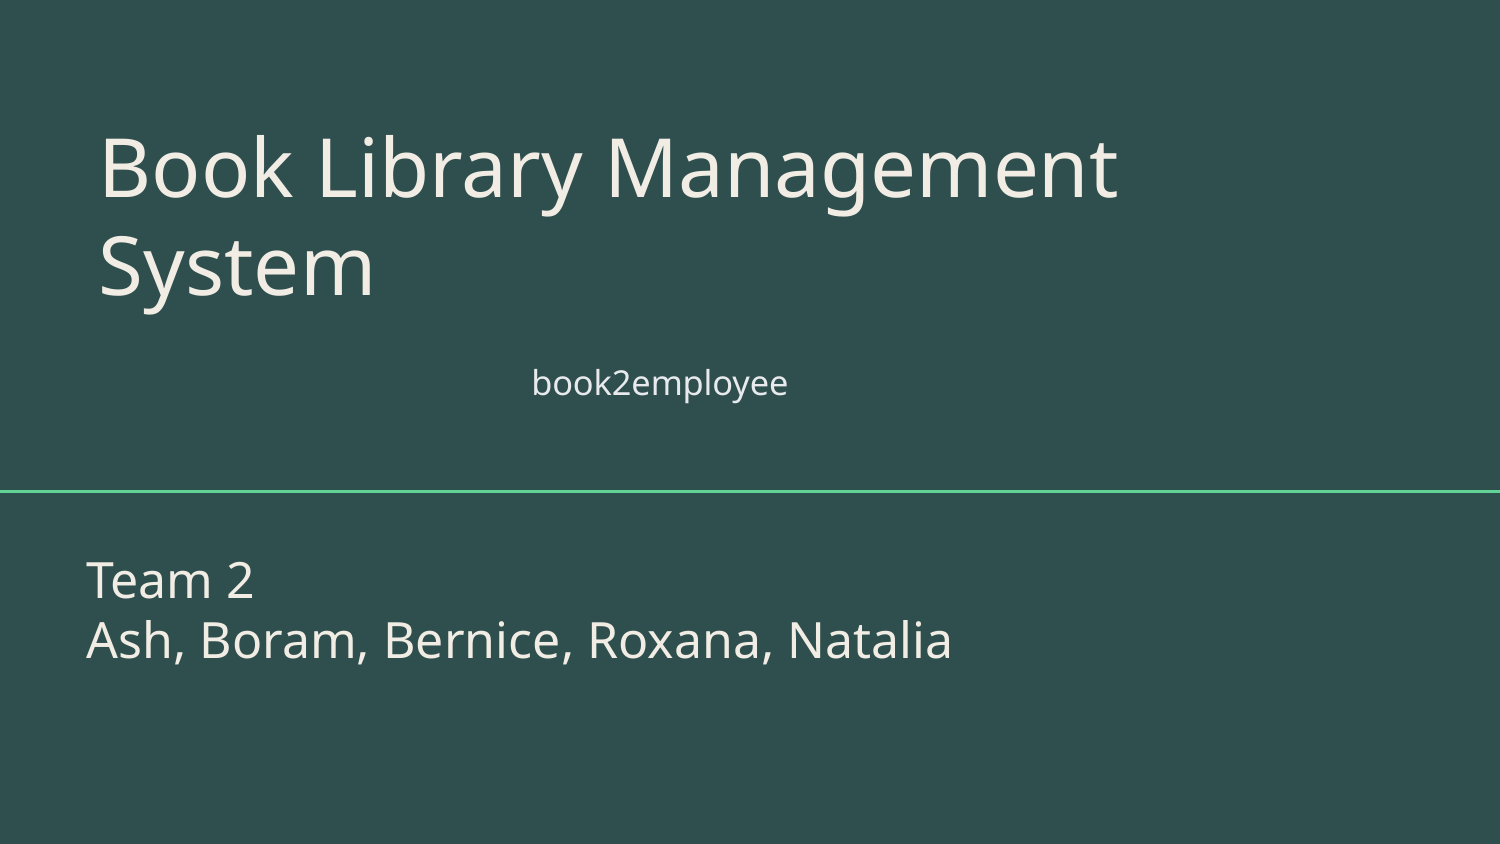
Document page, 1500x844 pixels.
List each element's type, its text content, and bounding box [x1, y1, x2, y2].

subtitle Team 2 Ash, Boram, Bernice, Roxana, Natalia [71, 533, 1404, 788]
text_box book2employee [516, 346, 966, 418]
title Book Library Management System [83, 66, 1417, 328]
